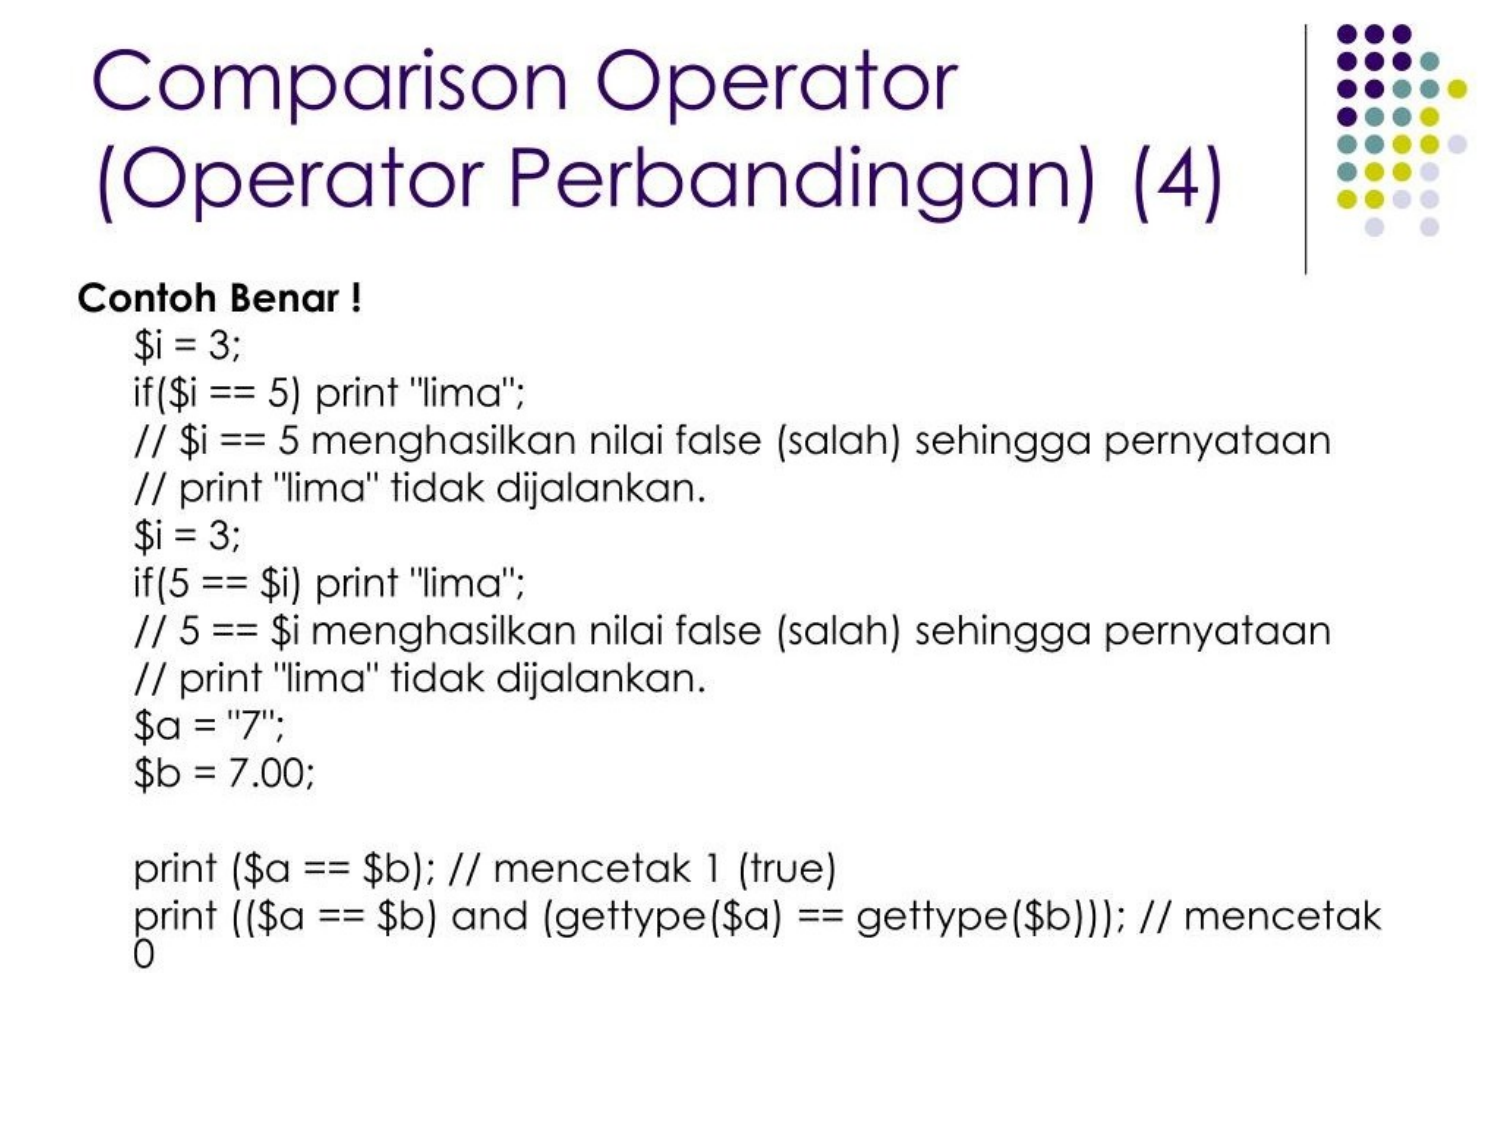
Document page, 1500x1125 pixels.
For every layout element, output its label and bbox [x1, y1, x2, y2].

picture [70, 20, 1479, 973]
